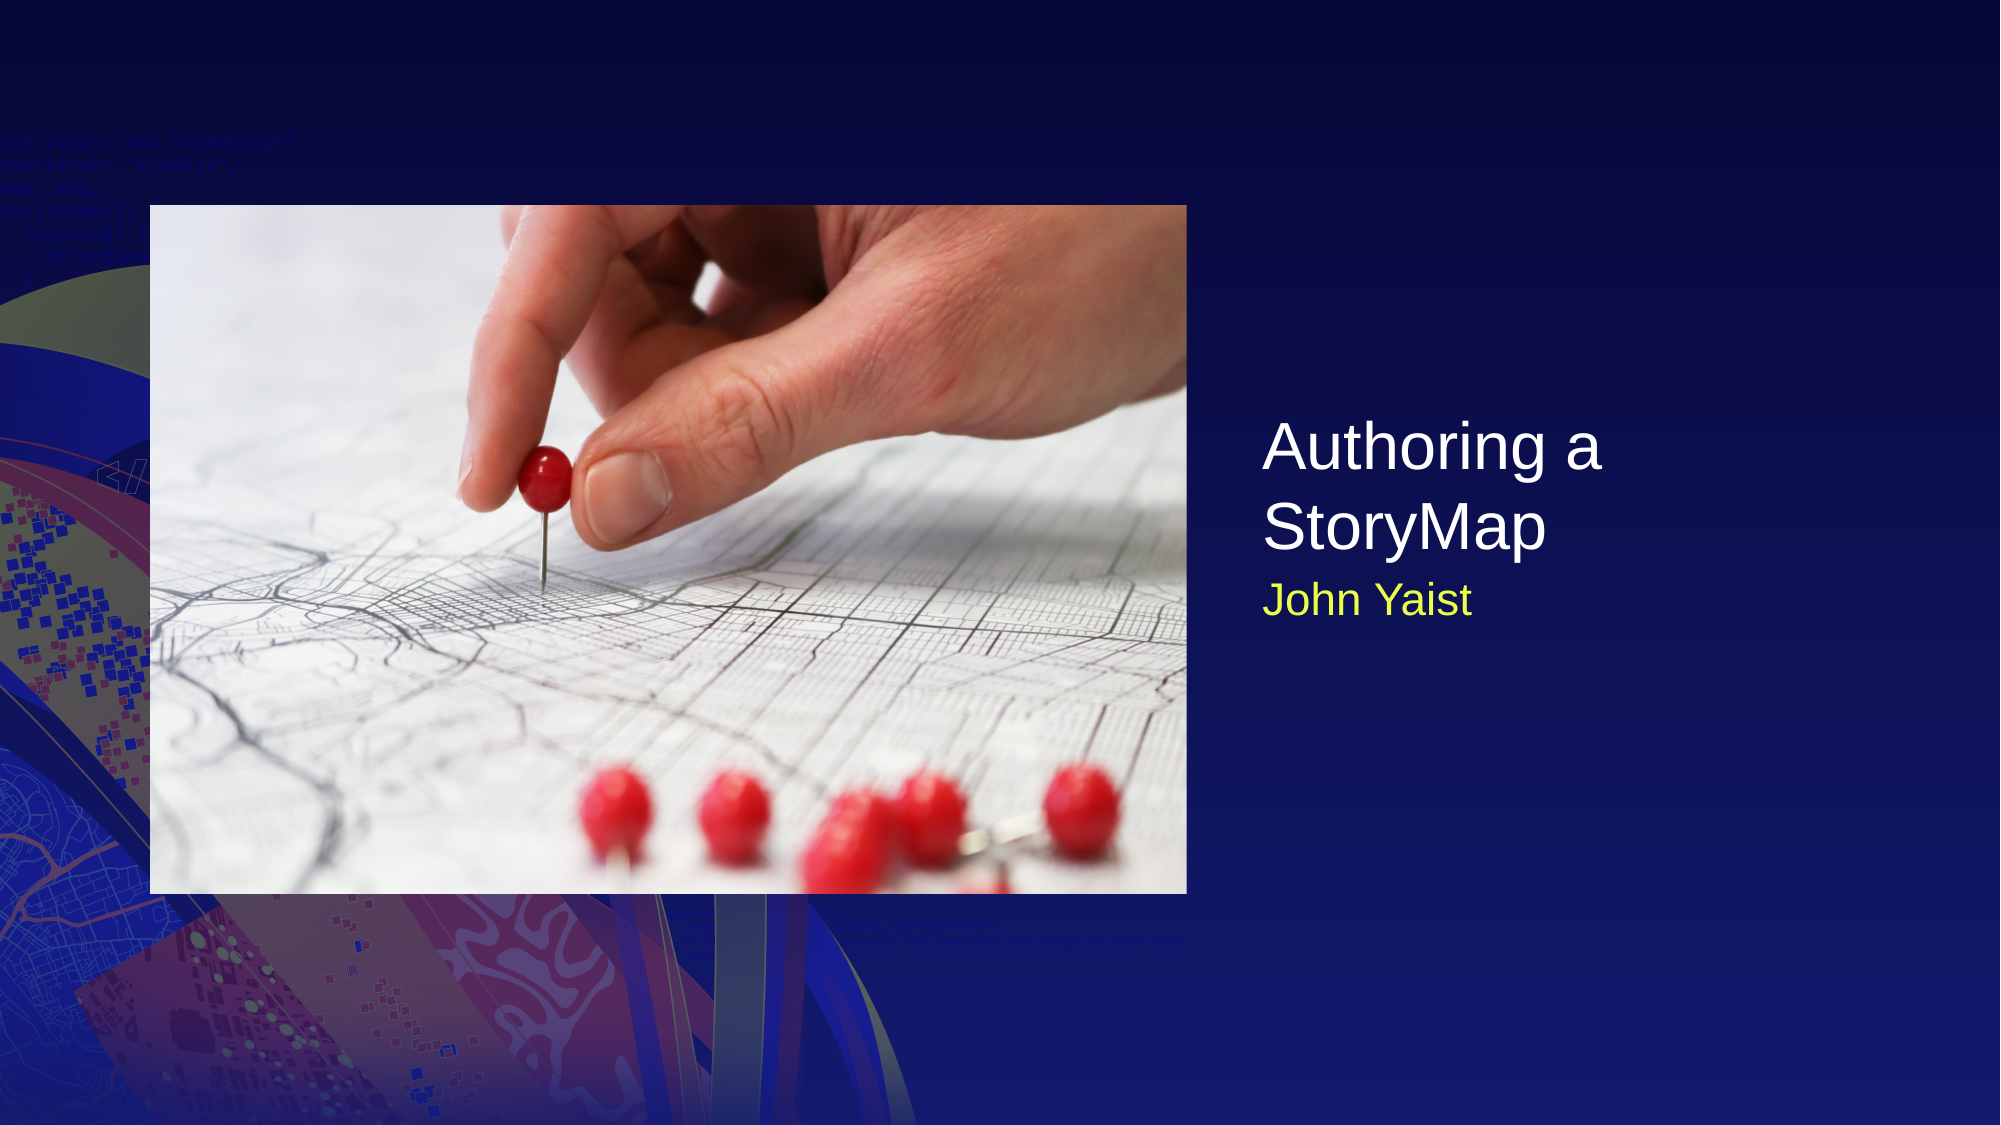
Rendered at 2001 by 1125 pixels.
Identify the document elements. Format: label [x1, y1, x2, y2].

picture [149, 204, 1187, 894]
text_box [0, 0, 2000, 1125]
